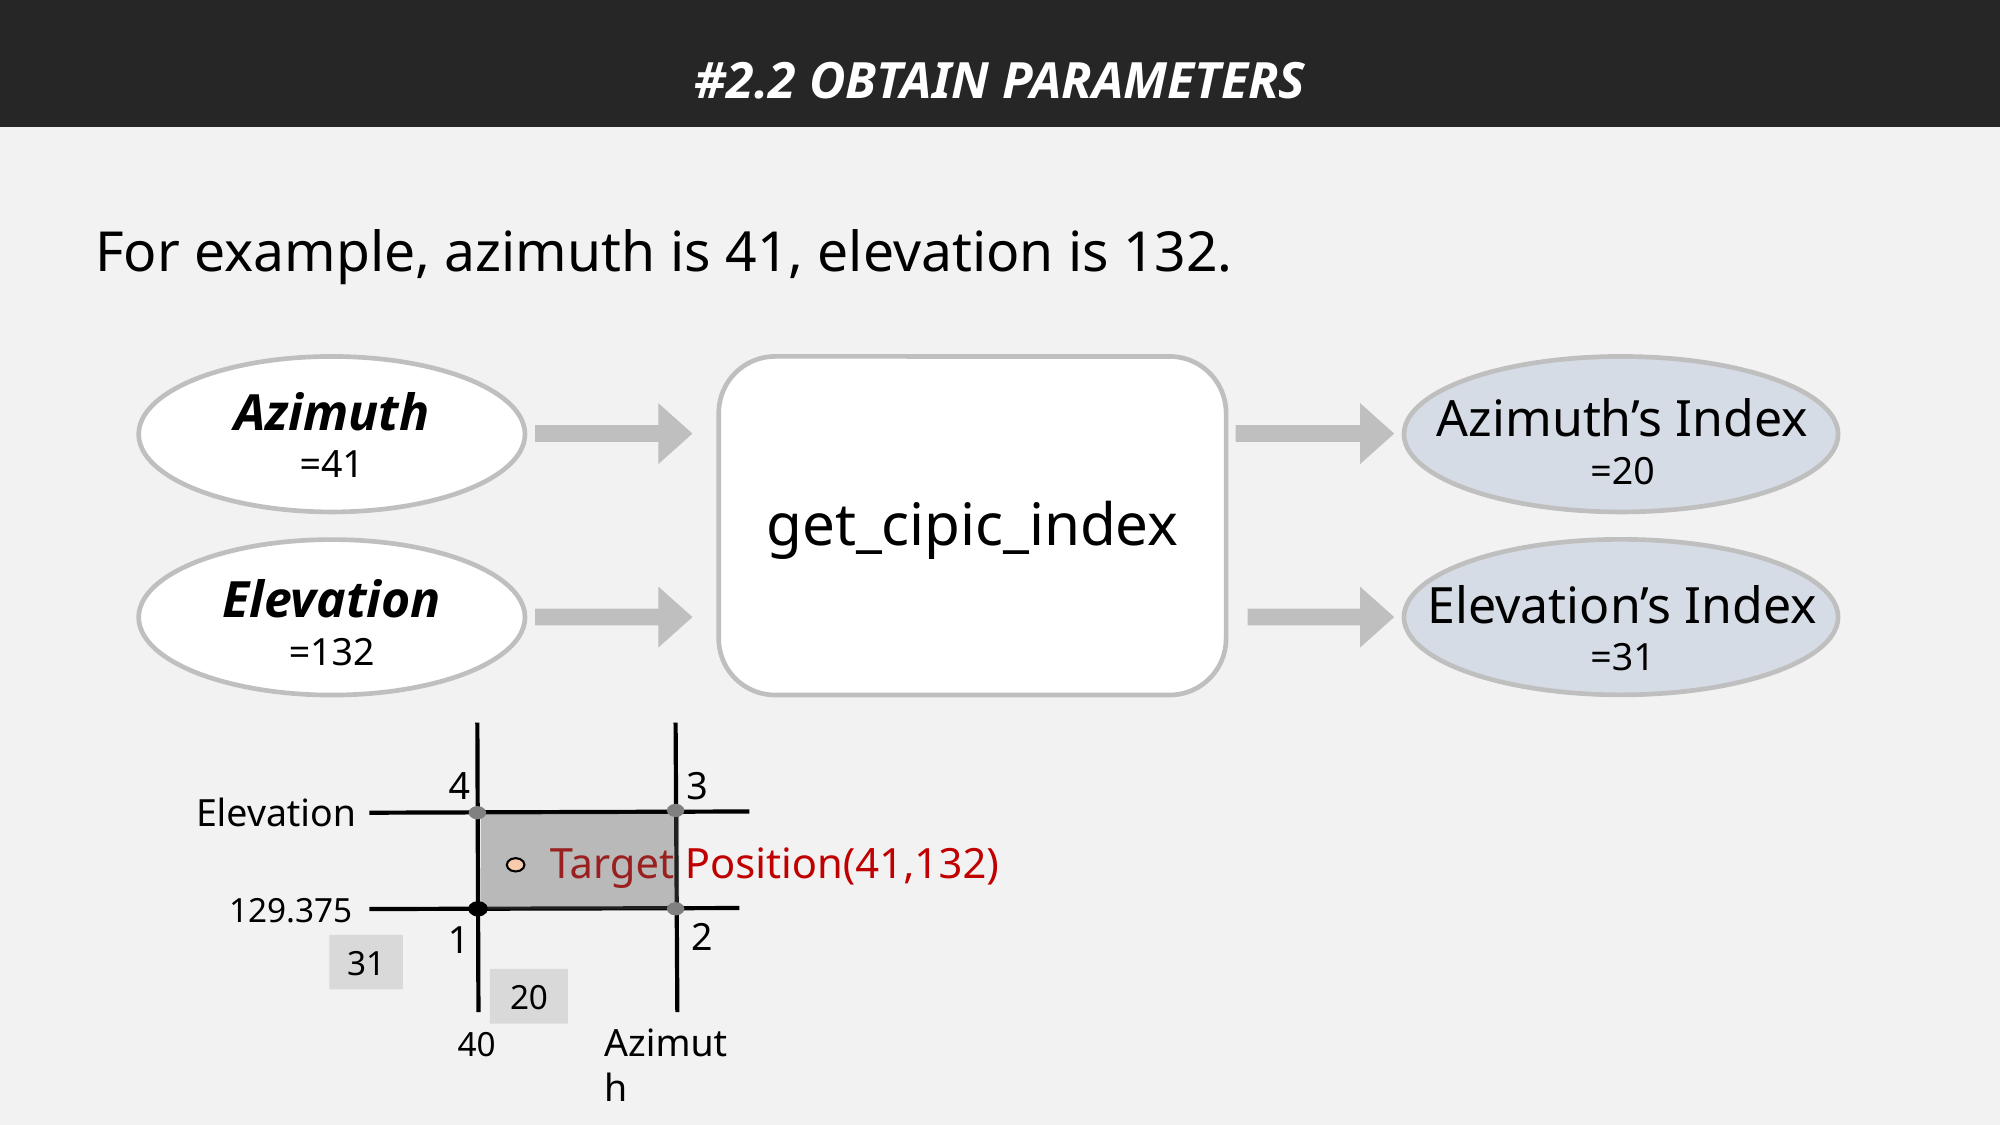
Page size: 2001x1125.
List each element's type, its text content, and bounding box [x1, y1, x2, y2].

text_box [1403, 539, 1842, 695]
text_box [181, 722, 1049, 1073]
text_box [1235, 403, 1395, 465]
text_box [718, 356, 1227, 695]
text_box [1247, 586, 1395, 648]
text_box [1403, 356, 1842, 512]
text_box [138, 356, 691, 695]
text_box #2.2 OBTAIN PARAMETERS [0, 0, 2000, 128]
